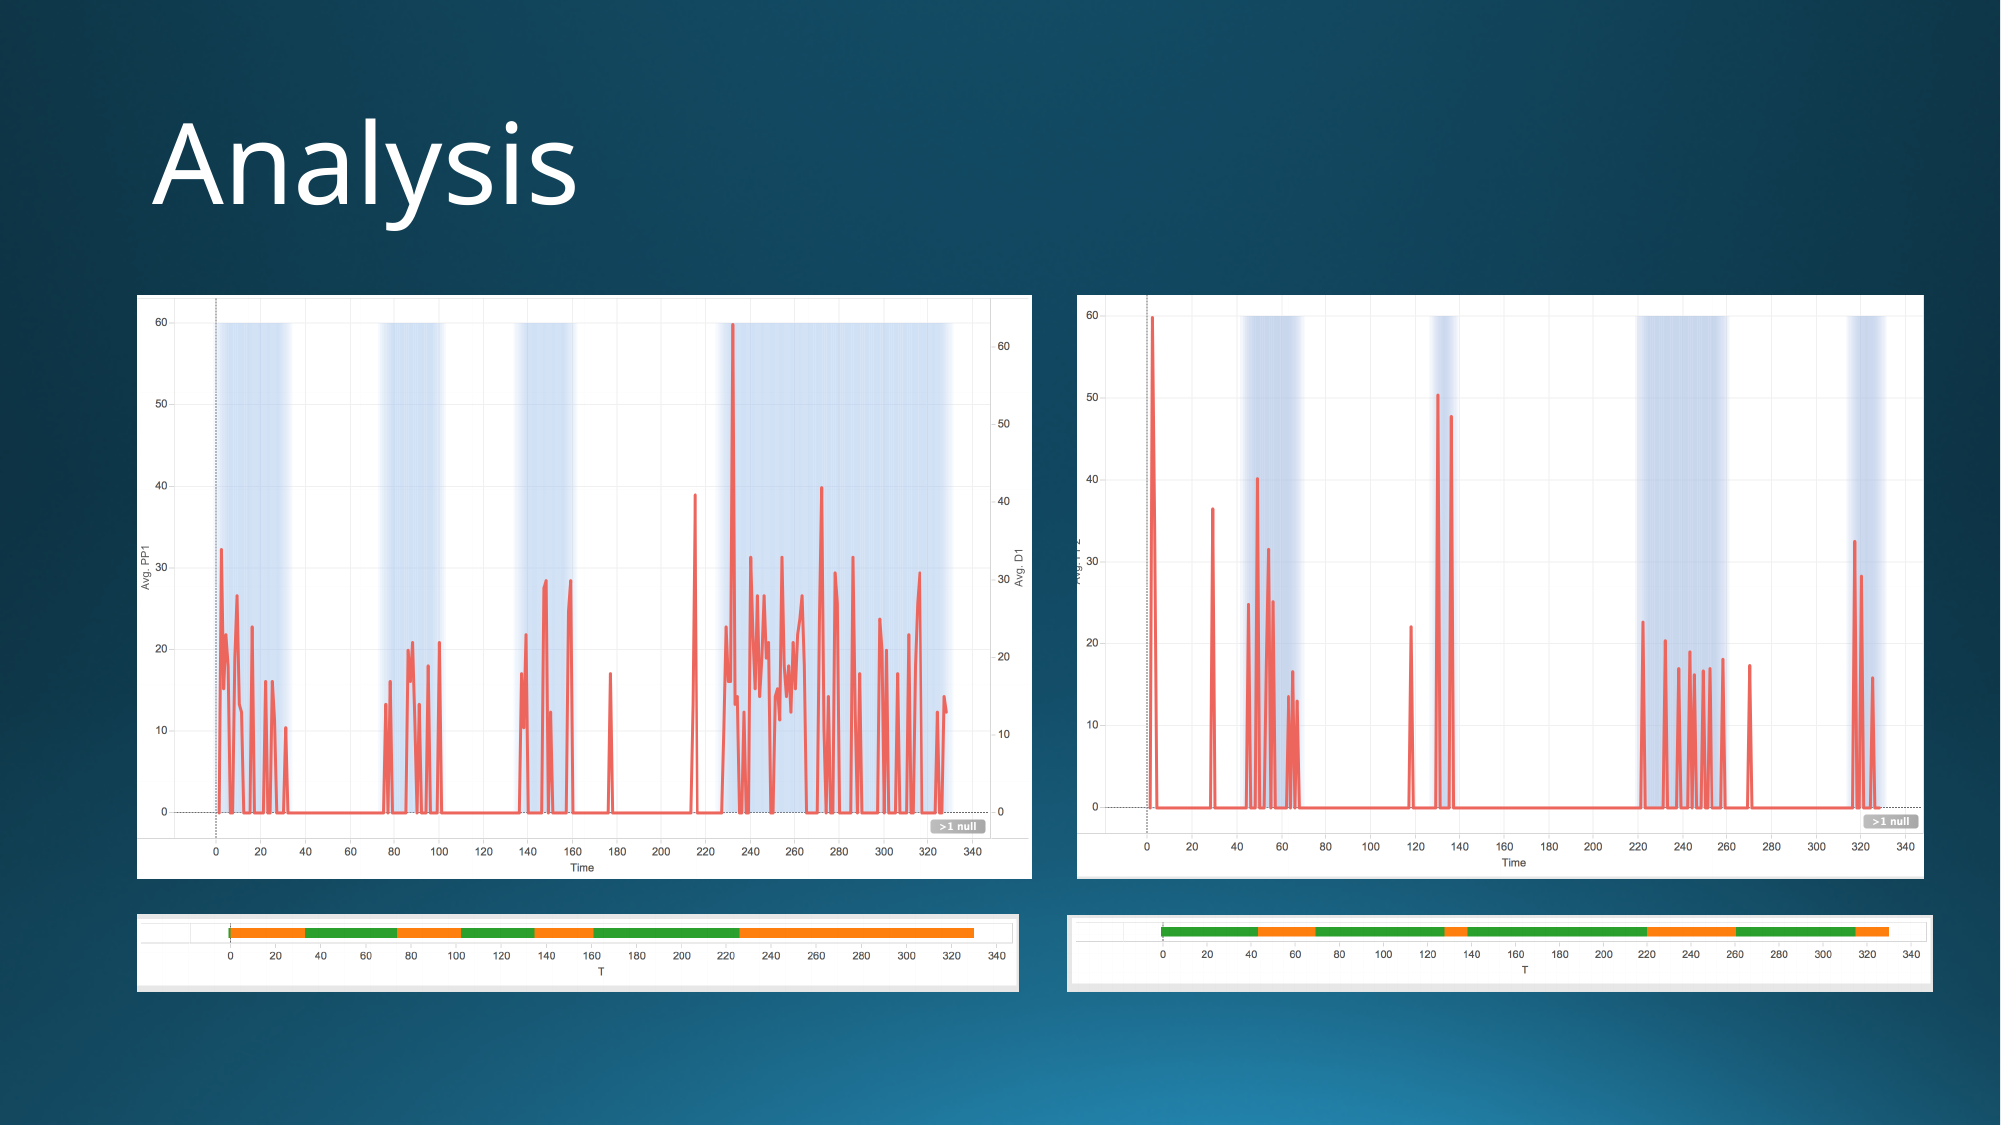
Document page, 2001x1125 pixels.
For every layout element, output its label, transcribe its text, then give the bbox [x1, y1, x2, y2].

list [137, 295, 1032, 879]
title Analysis [137, 59, 1863, 278]
picture [0, 0, 2001, 1125]
